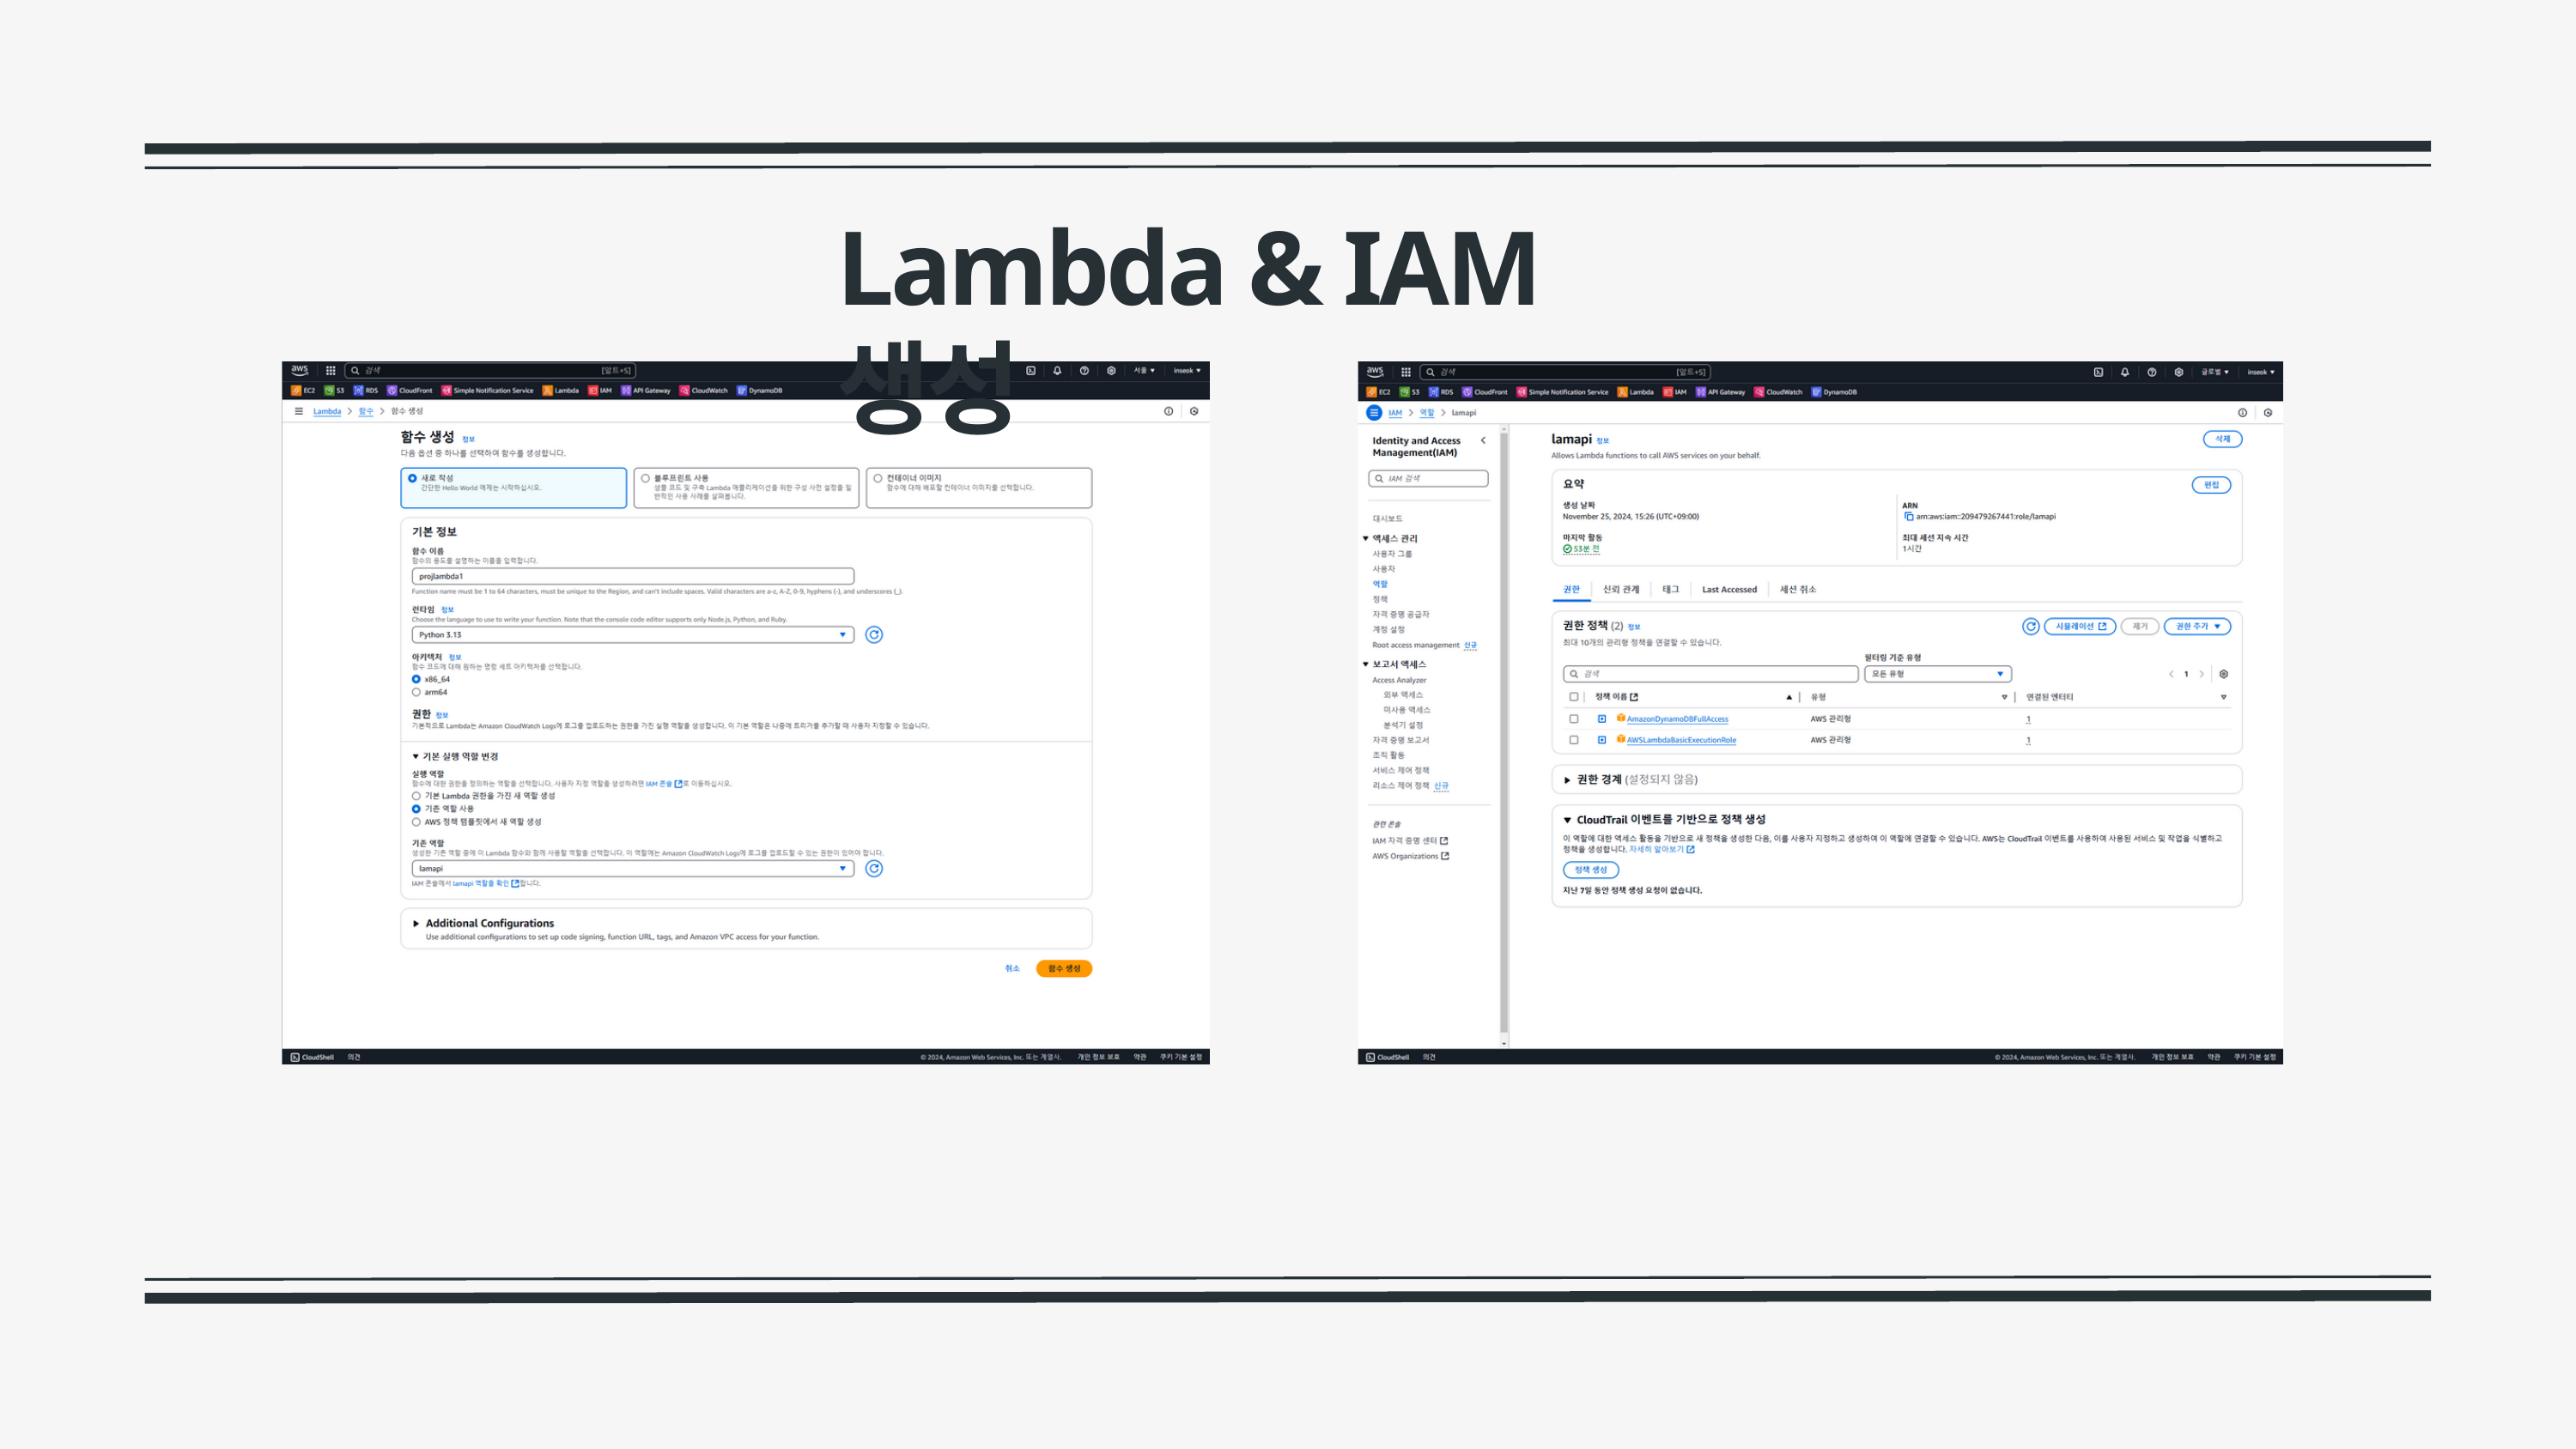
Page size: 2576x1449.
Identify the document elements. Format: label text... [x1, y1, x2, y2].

text_box [1358, 361, 2283, 1064]
text_box [282, 361, 1210, 1064]
text_box Lambda & IAM 생성 [836, 203, 1740, 447]
